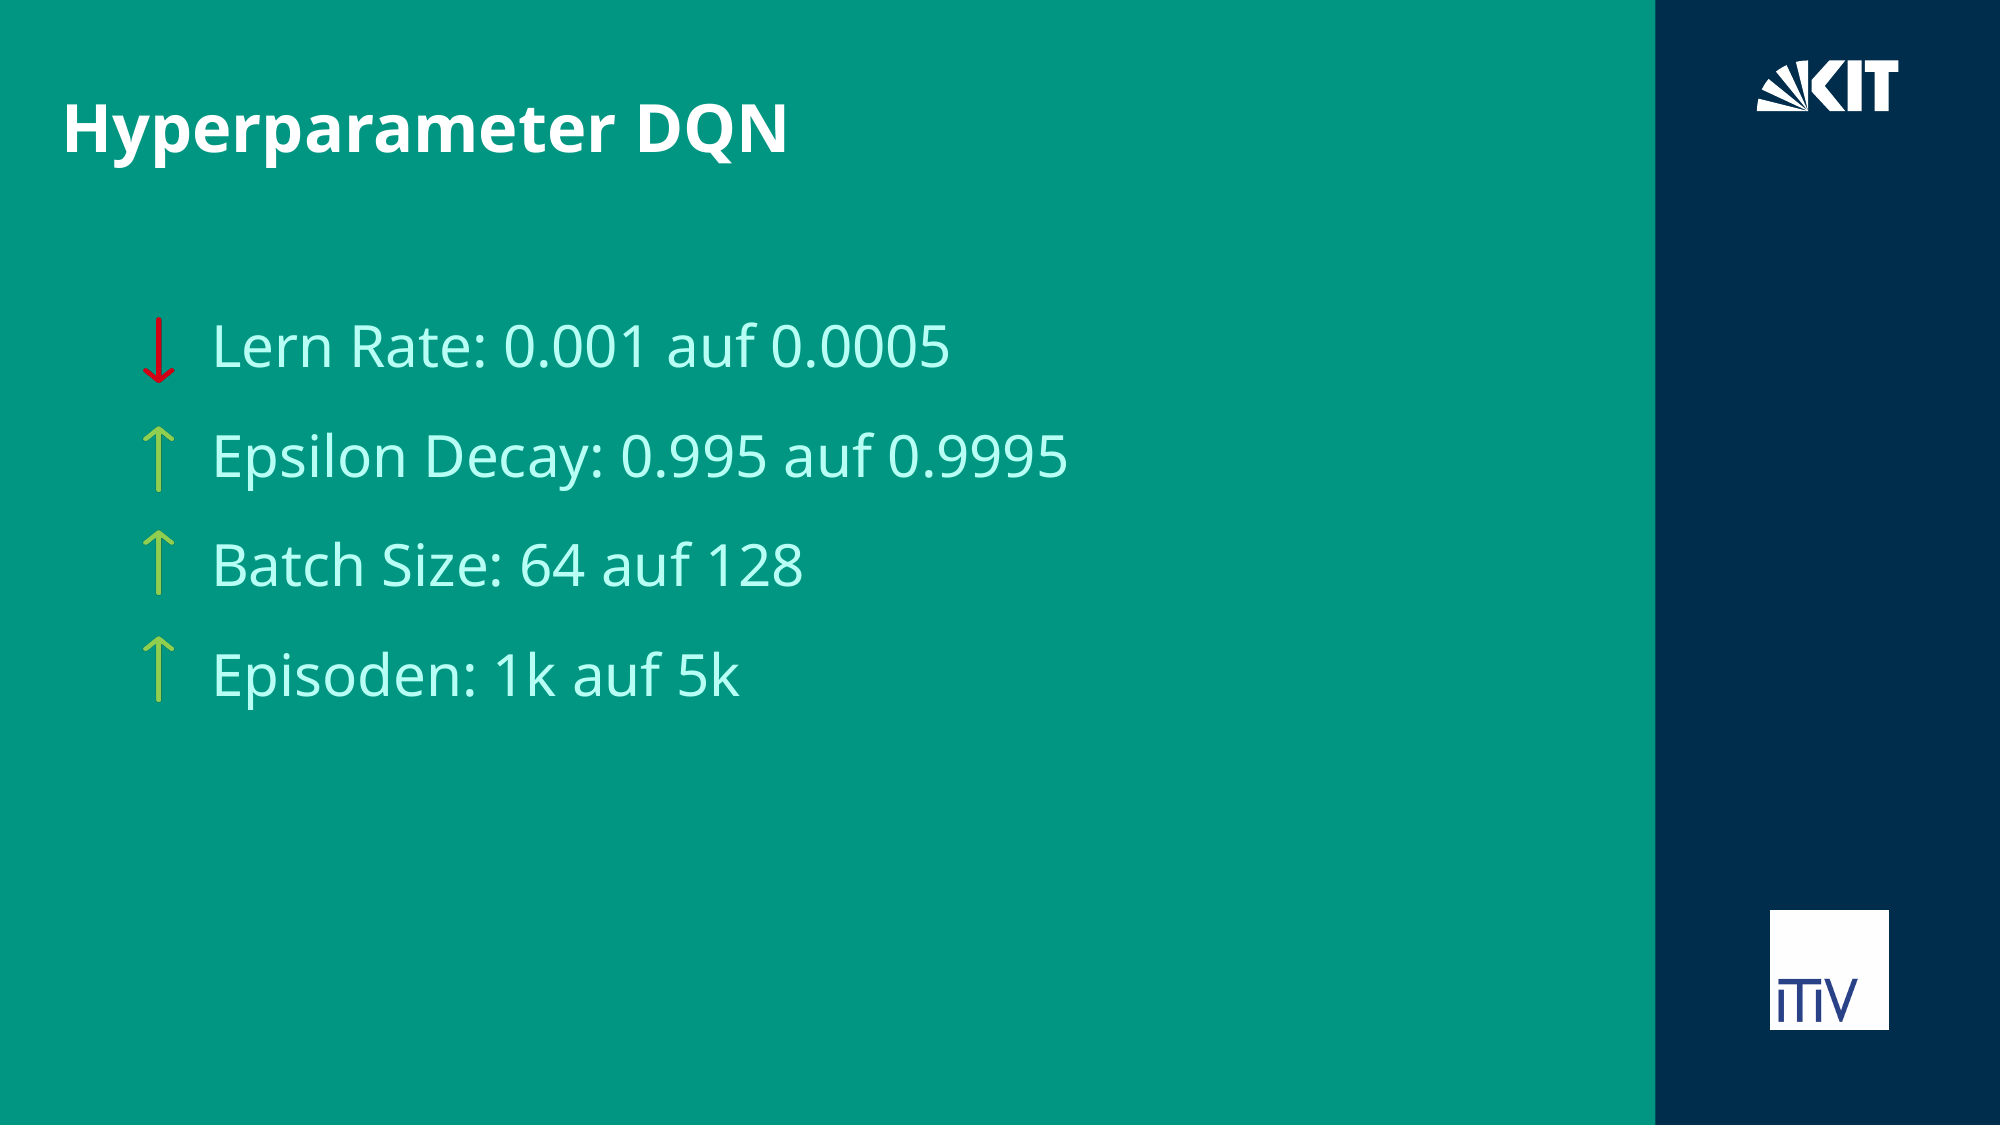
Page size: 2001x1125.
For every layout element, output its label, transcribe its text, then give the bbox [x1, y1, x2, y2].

picture [1770, 910, 1889, 1030]
list Lern Rate: 0.001 auf 0.0005 Epsilon Decay: 0.995 auf 0.9995 Batch Size: 64 auf 128 Episoden: 1k auf 5k [60, 278, 1095, 1047]
picture [113, 632, 204, 705]
picture [113, 423, 204, 496]
picture [113, 313, 204, 386]
picture [113, 526, 204, 599]
title Hyperparameter DQN [60, 60, 1142, 209]
